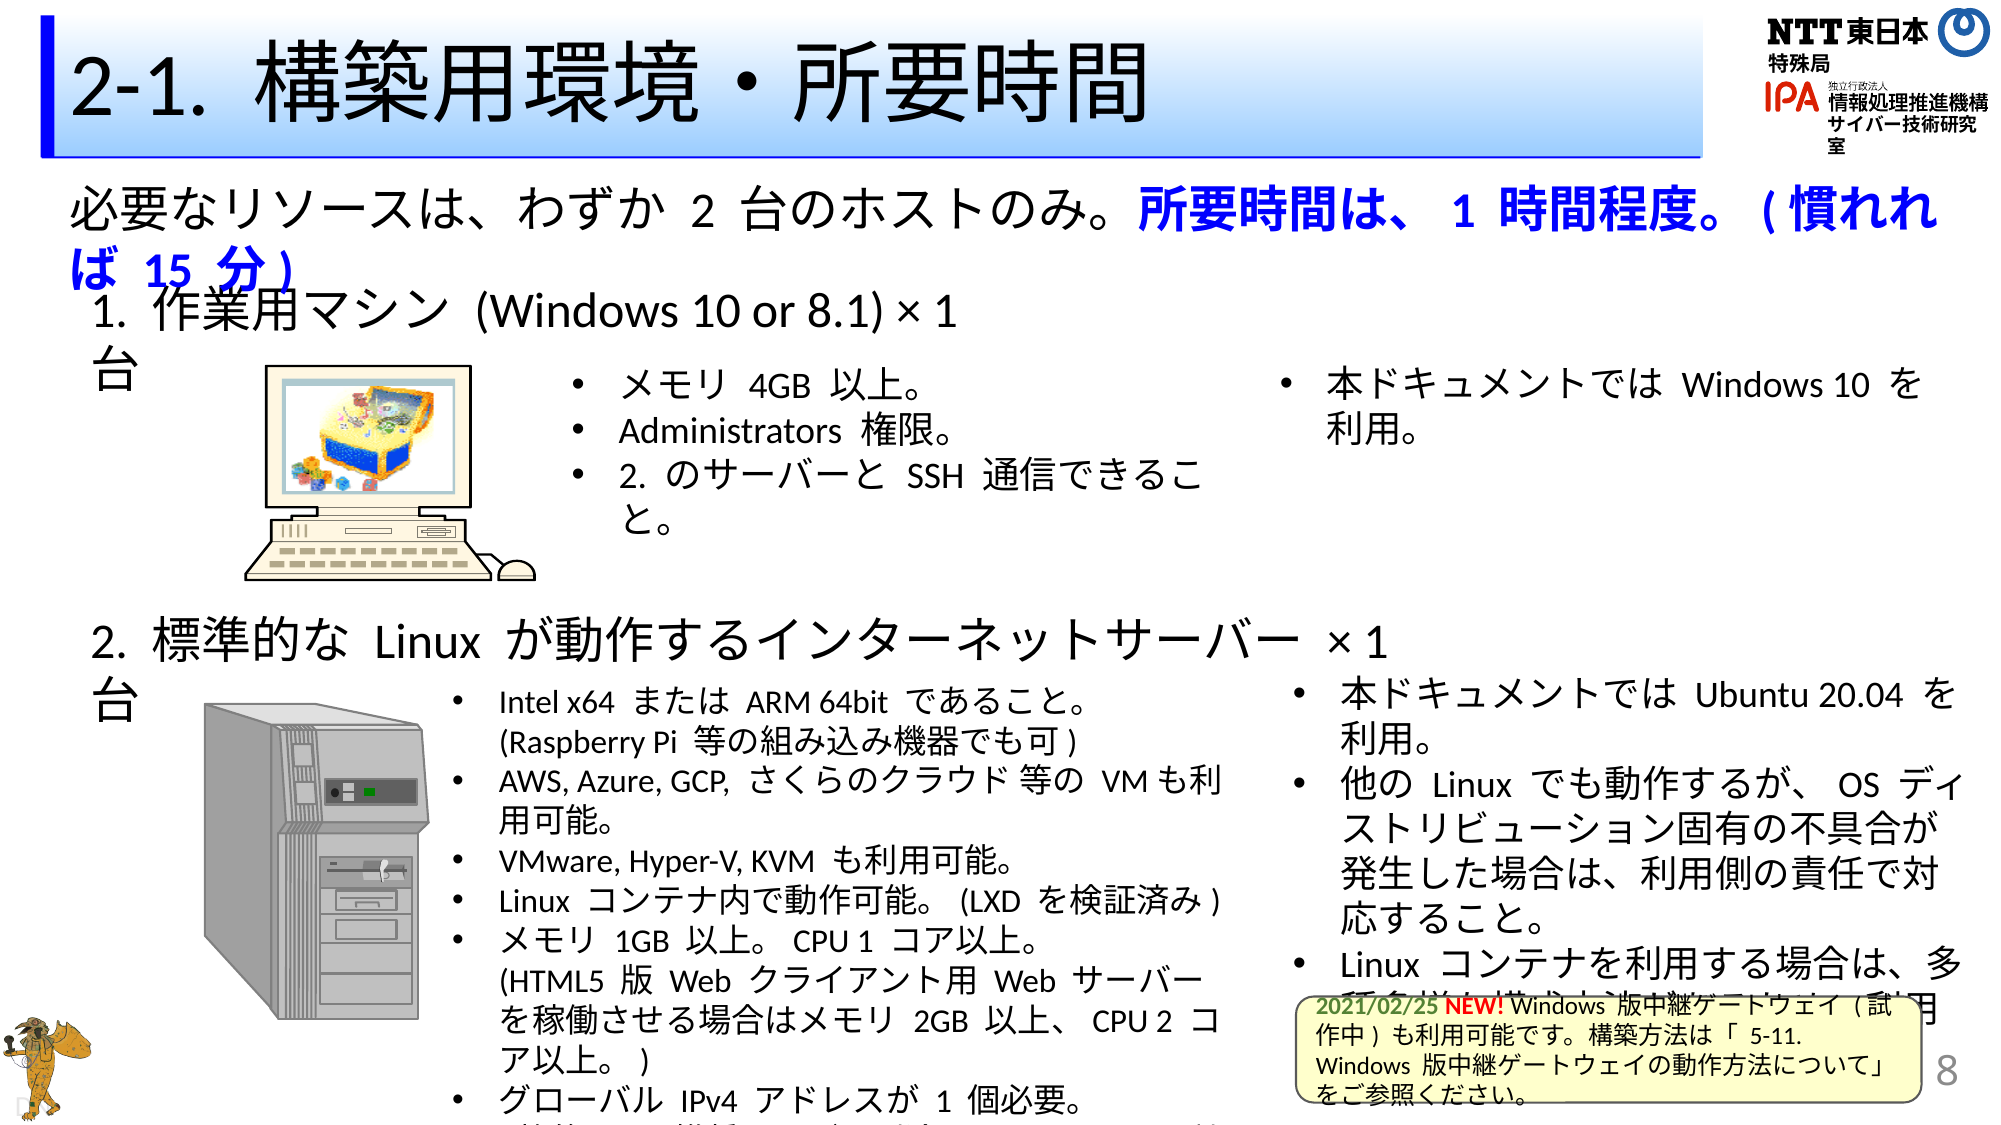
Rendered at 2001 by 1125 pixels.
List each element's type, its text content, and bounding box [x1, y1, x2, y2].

picture [283, 384, 453, 491]
title 2-1. 構築用環境・所要時間 [54, 30, 1703, 143]
text_box 本ドキュメントでは Ubuntu 20.04 を利用。 他の Linux でも動作するが、OS ディストリビューション固有の不具合が発生した場合は、利用側の責任で対応すること。 Linux コンテナを利用する場合は、多種多様な構成方法があるため、利用側の責任で対応すること。 [1278, 663, 1988, 1083]
text_box 必要なリソースは、わずか 2 台のホストのみ。所要時間は、1 時間程度。(慣れれば 15 分) [54, 169, 1954, 305]
slide_number 8 [1911, 1083, 1975, 1103]
text_box メモリ 4GB 以上。 Administrators 権限。 2. のサーバーと SSH 通信できること。 [556, 353, 1252, 548]
text_box 2021/02/25 NEW! Windows 版中継ゲートウェイ (試作中) も利用可能です。構築方法は「 5-11. Windows 版中継ゲートウェイの動作方法について」をご参照ください。 [1294, 995, 1923, 1104]
text_box 2. 標準的な Linux が動作するインターネットサーバー × 1 台 [75, 601, 1413, 737]
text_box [244, 364, 536, 582]
text_box 本ドキュメントでは Windows 10 を利用。 [1265, 352, 1974, 458]
picture [202, 701, 433, 1022]
text_box 1. 作業用マシン (Windows 10 or 8.1) × 1 台 [75, 305, 997, 405]
text_box Intel x64 または ARM 64bit であること。 (Raspberry Pi 等の組み込み機器でも可) AWS, Azure, GCP, さくらのクラウド 等の VMも利用可能。 VMware, Hyper-V, KVM も利用可能。 Linux コンテナ内で動作可能。(LXD を検証済み) メモリ 1GB 以上。CPU 1 コア以上。 (HTML5 版 Web クライアント用 Web サーバーを稼働させる場合はメモリ 2GB 以上、CPU 2 コア以上。) グローバル IPv4 アドレスが 1 個必要。 (静的 IP を推奨するが、別途 Dynamic DNS を利用するならば動的 IP でも可) [437, 672, 1244, 1125]
